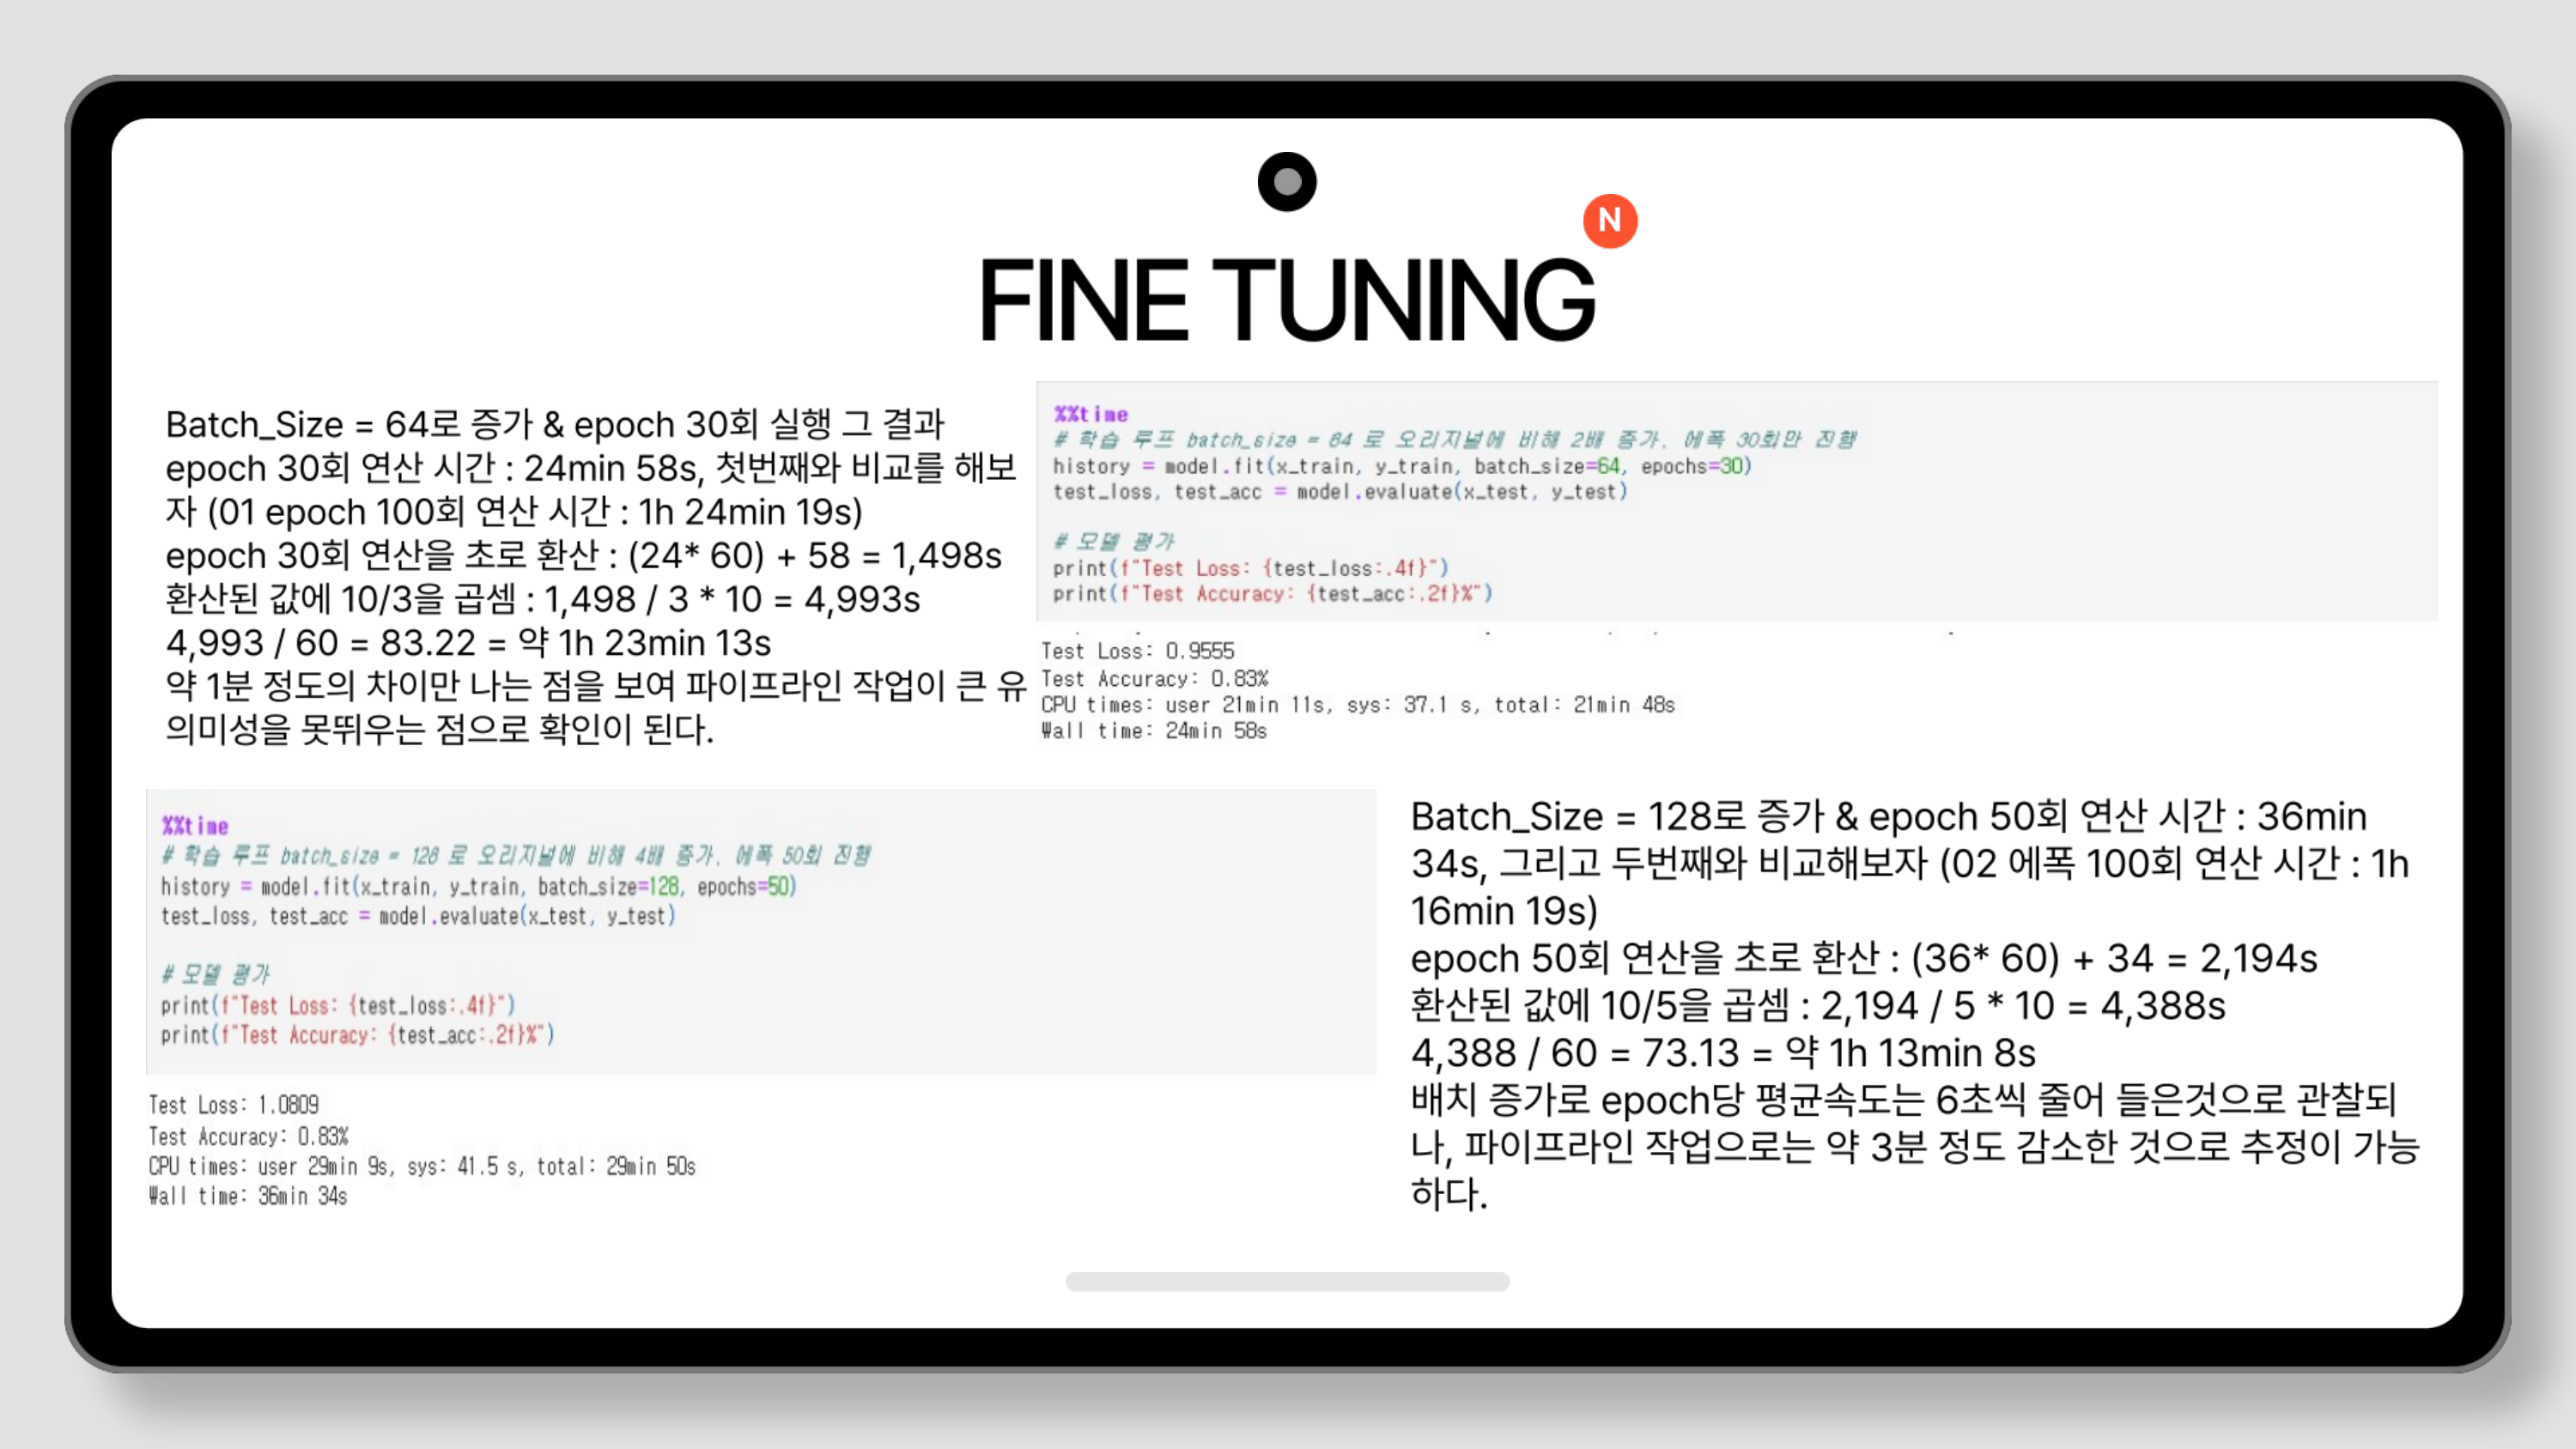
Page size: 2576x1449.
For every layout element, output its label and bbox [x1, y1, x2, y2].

text_box [1036, 381, 2439, 756]
text_box [64, 75, 2512, 1373]
text_box [146, 789, 1377, 1223]
picture [0, 0, 2576, 1449]
